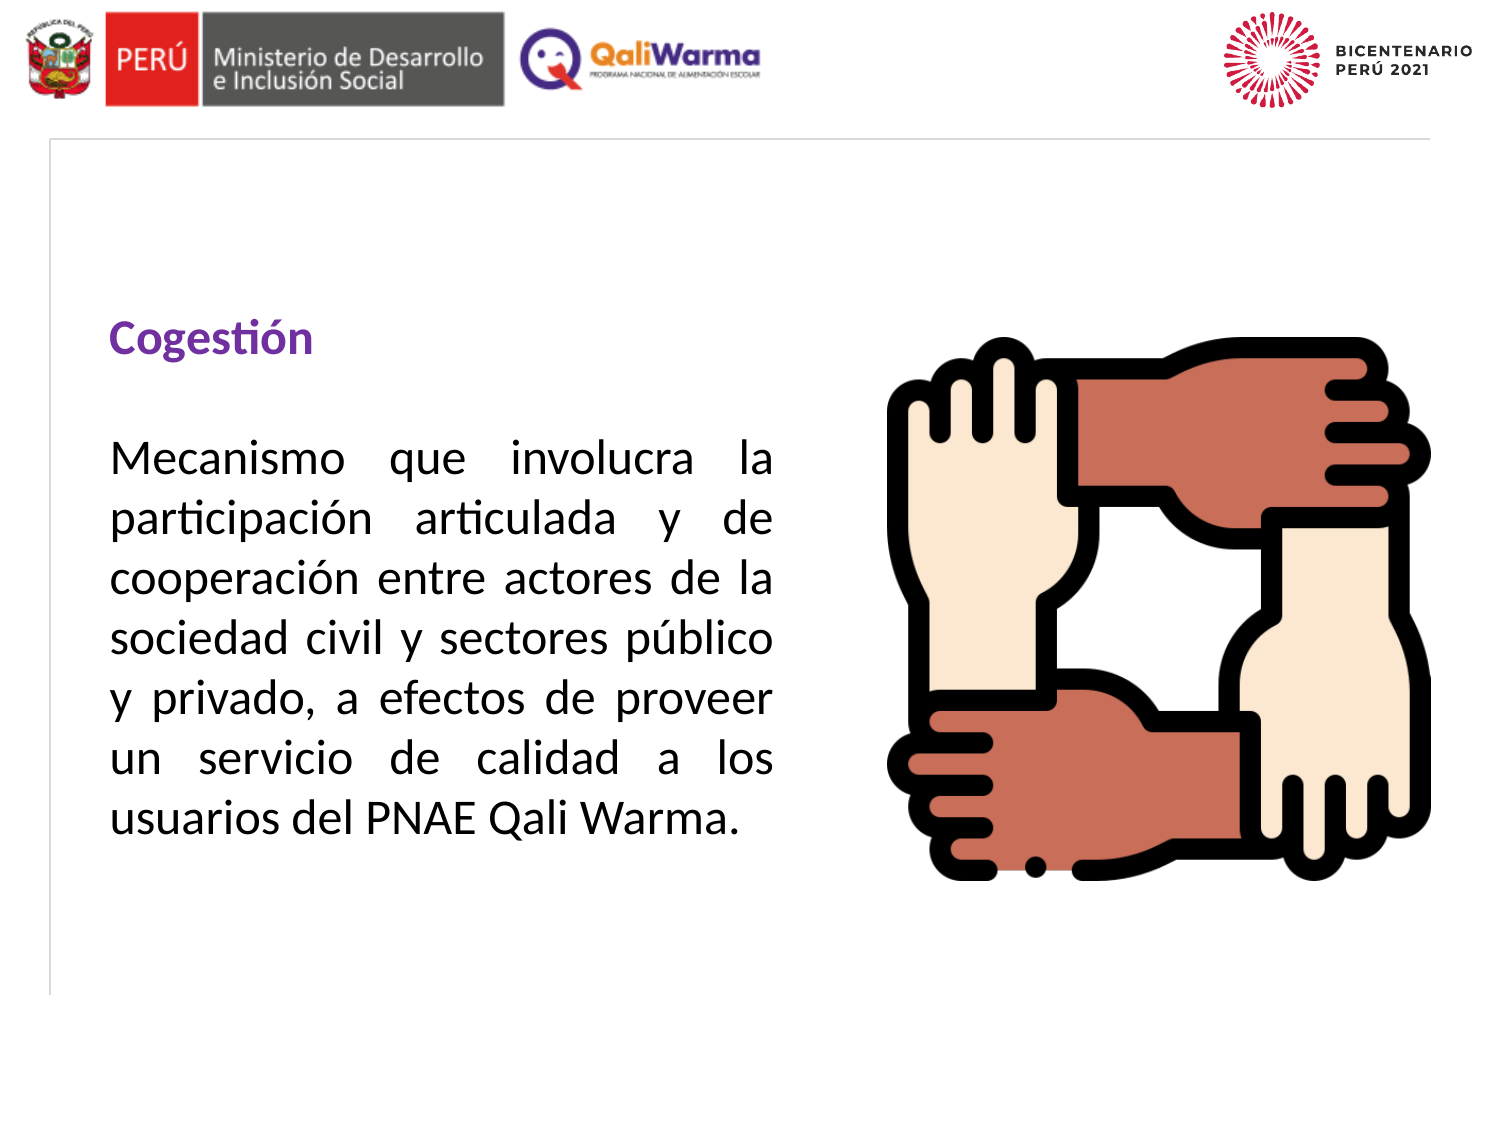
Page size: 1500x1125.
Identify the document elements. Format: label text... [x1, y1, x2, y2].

text_box Cogestión Mecanismo que involucra la participación articulada y de cooperación entre actores de la sociedad civil y sectores público y privado, a efectos de proveer un servicio de calidad a los usuarios del PNAE Qali Warma. [94, 297, 790, 853]
picture [1224, 12, 1472, 108]
picture [9, 9, 776, 110]
picture [886, 337, 1431, 881]
